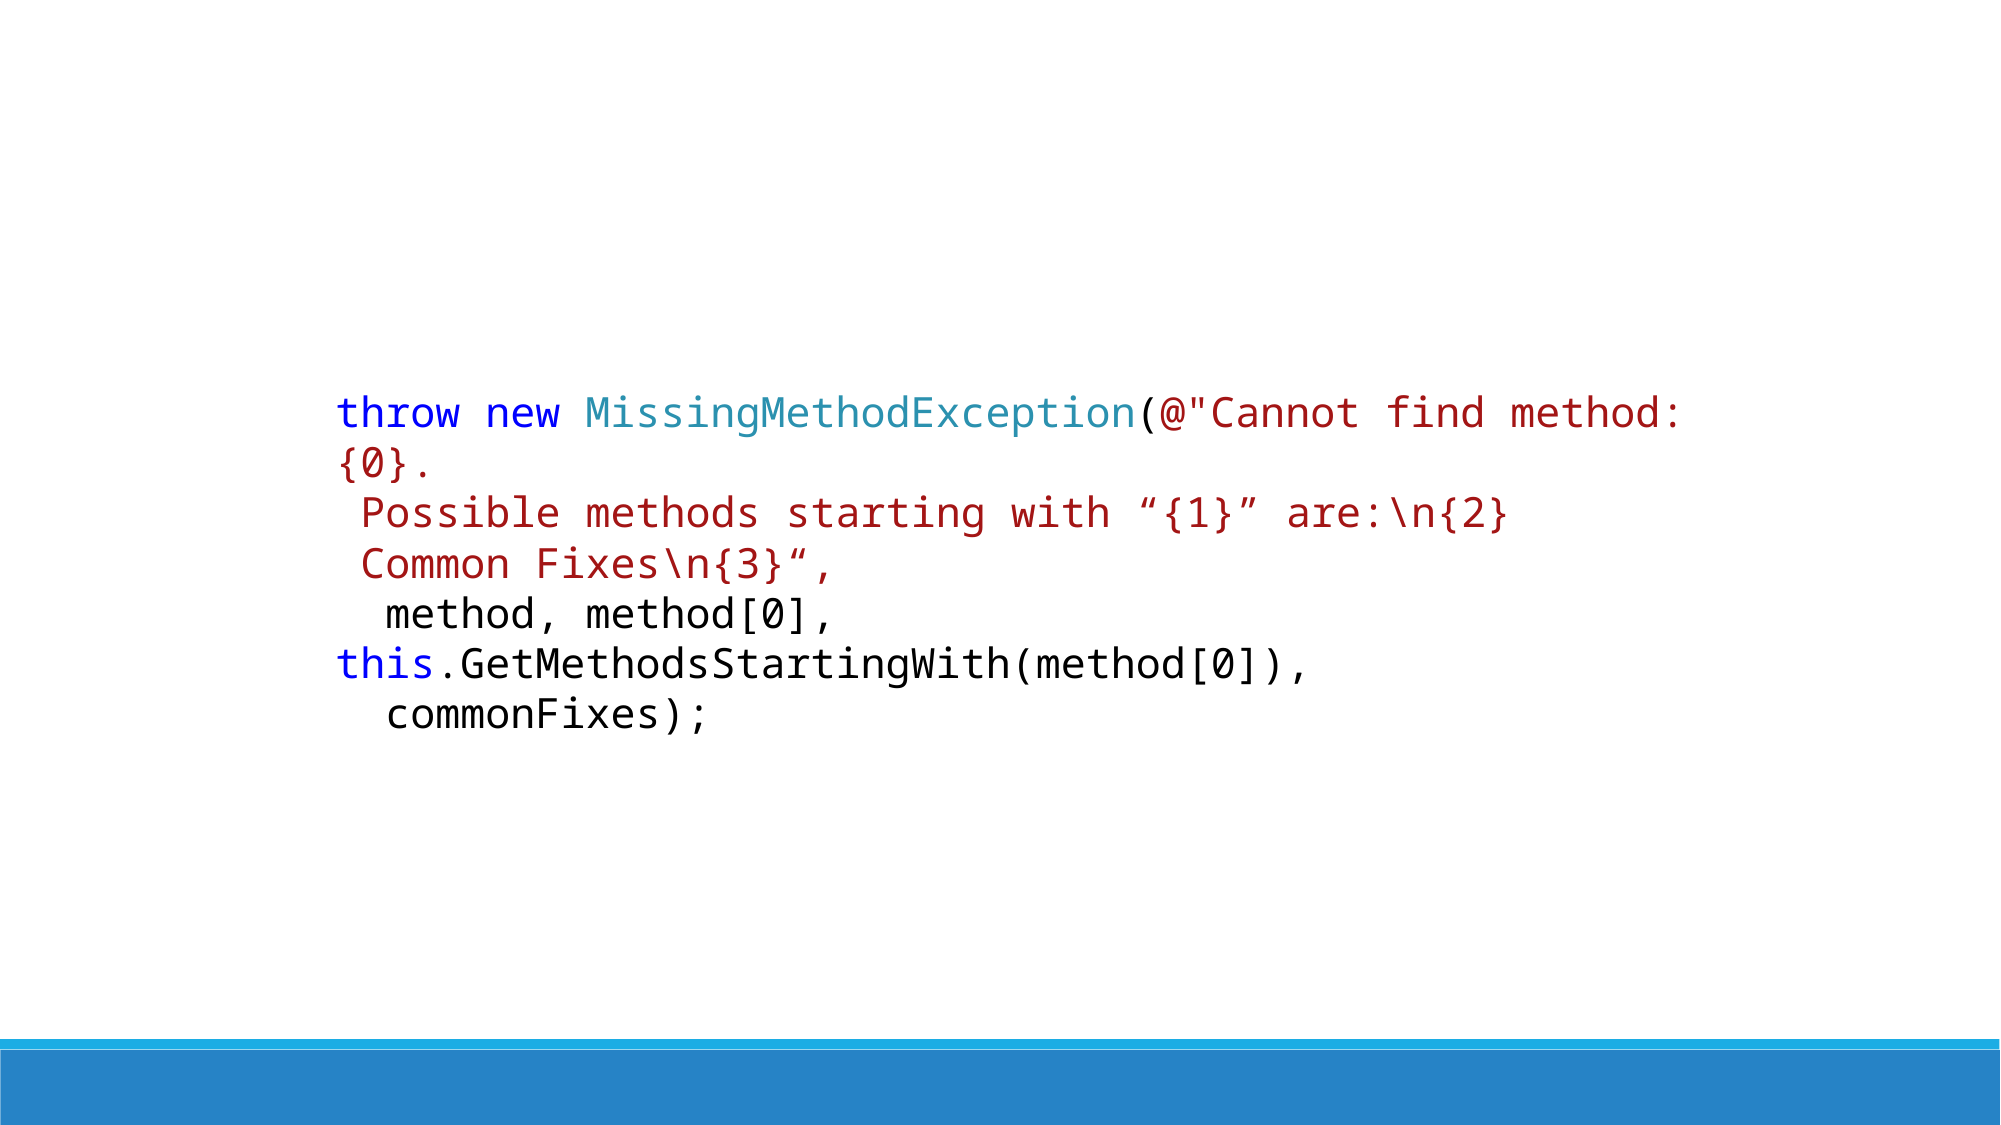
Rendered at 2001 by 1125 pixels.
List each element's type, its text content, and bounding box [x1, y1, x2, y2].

text_box throw new MissingMethodException(@"Cannot find method: {0}. Possible methods starting with “{1}” are:\n{2} Common Fixes\n{3}“, method, method[0], this.GetMethodsStartingWith(method[0]), commonFixes); [320, 378, 1733, 744]
